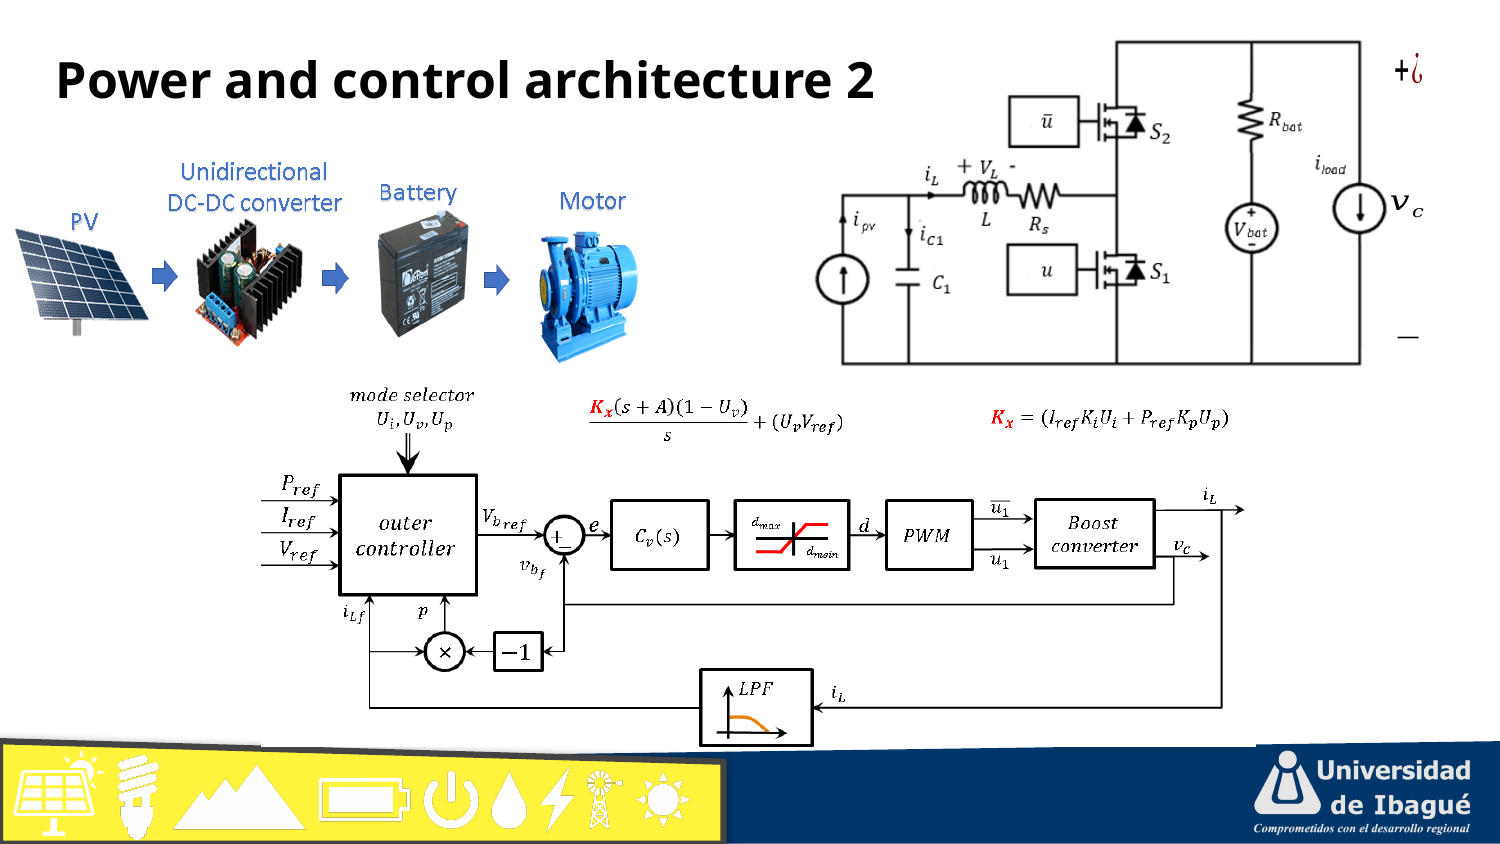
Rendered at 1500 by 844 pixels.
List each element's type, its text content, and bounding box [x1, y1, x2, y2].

text_box Power and control architecture 2 [40, 41, 806, 116]
picture [539, 765, 575, 834]
picture [117, 754, 160, 841]
picture [635, 771, 691, 828]
picture [172, 764, 306, 830]
picture [811, 30, 1401, 369]
picture [318, 777, 411, 822]
picture [423, 770, 479, 829]
picture [13, 749, 105, 836]
picture [587, 770, 623, 829]
picture [0, 146, 649, 369]
picture [261, 377, 1493, 844]
picture [491, 770, 527, 829]
